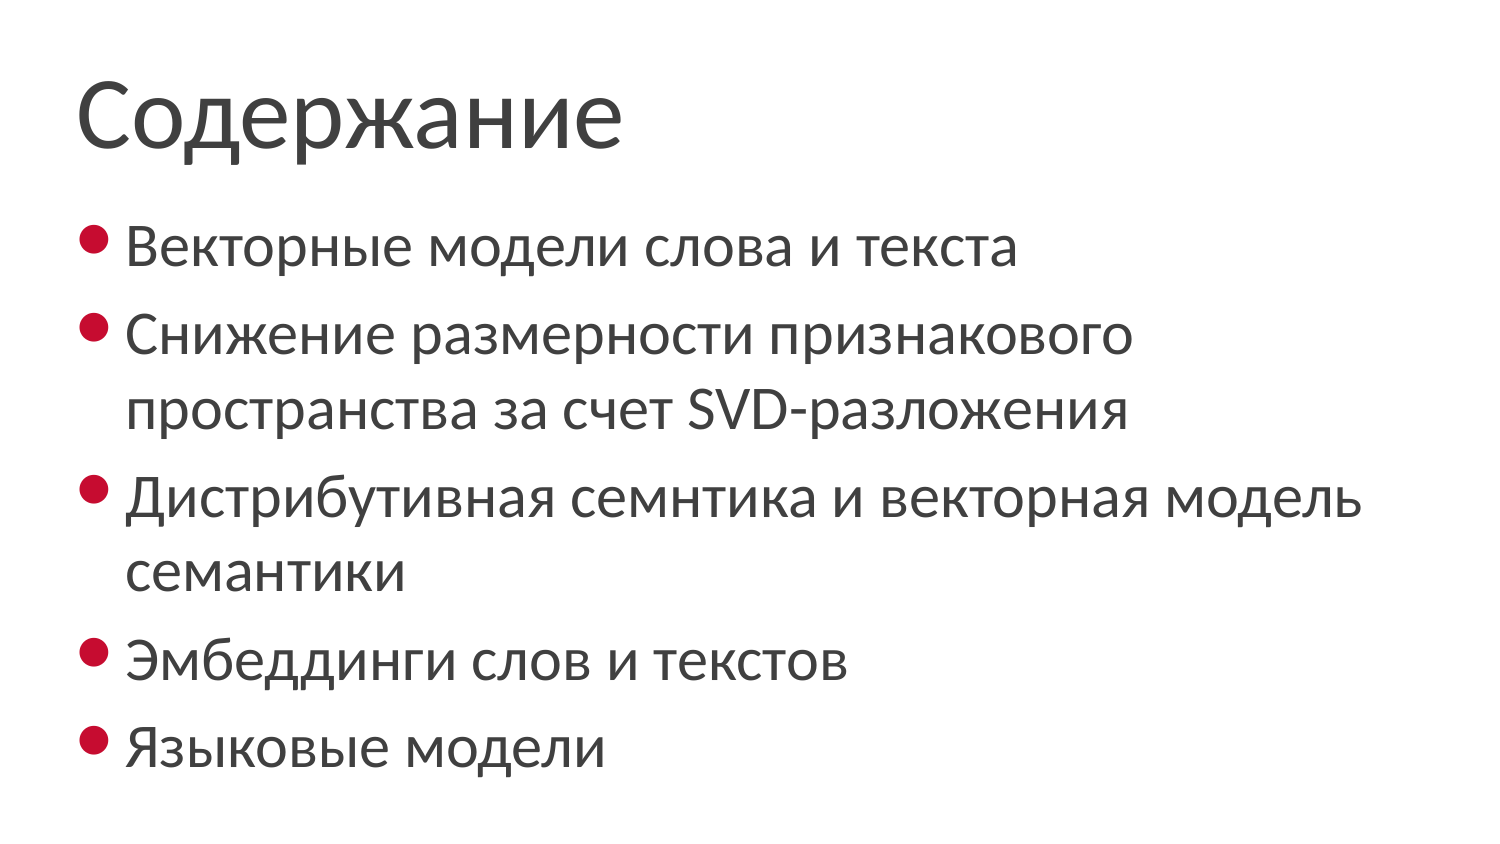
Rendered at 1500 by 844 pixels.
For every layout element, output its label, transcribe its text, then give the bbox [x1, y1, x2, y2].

list Векторные модели слова и текста Снижение размерности признакового пространства за счет SVD-разложения Дистрибутивная семнтика и векторная модель семантики Эмбеддинги слов и текстов Языковые модели [75, 196, 1424, 794]
title Содержание [76, 45, 1294, 192]
